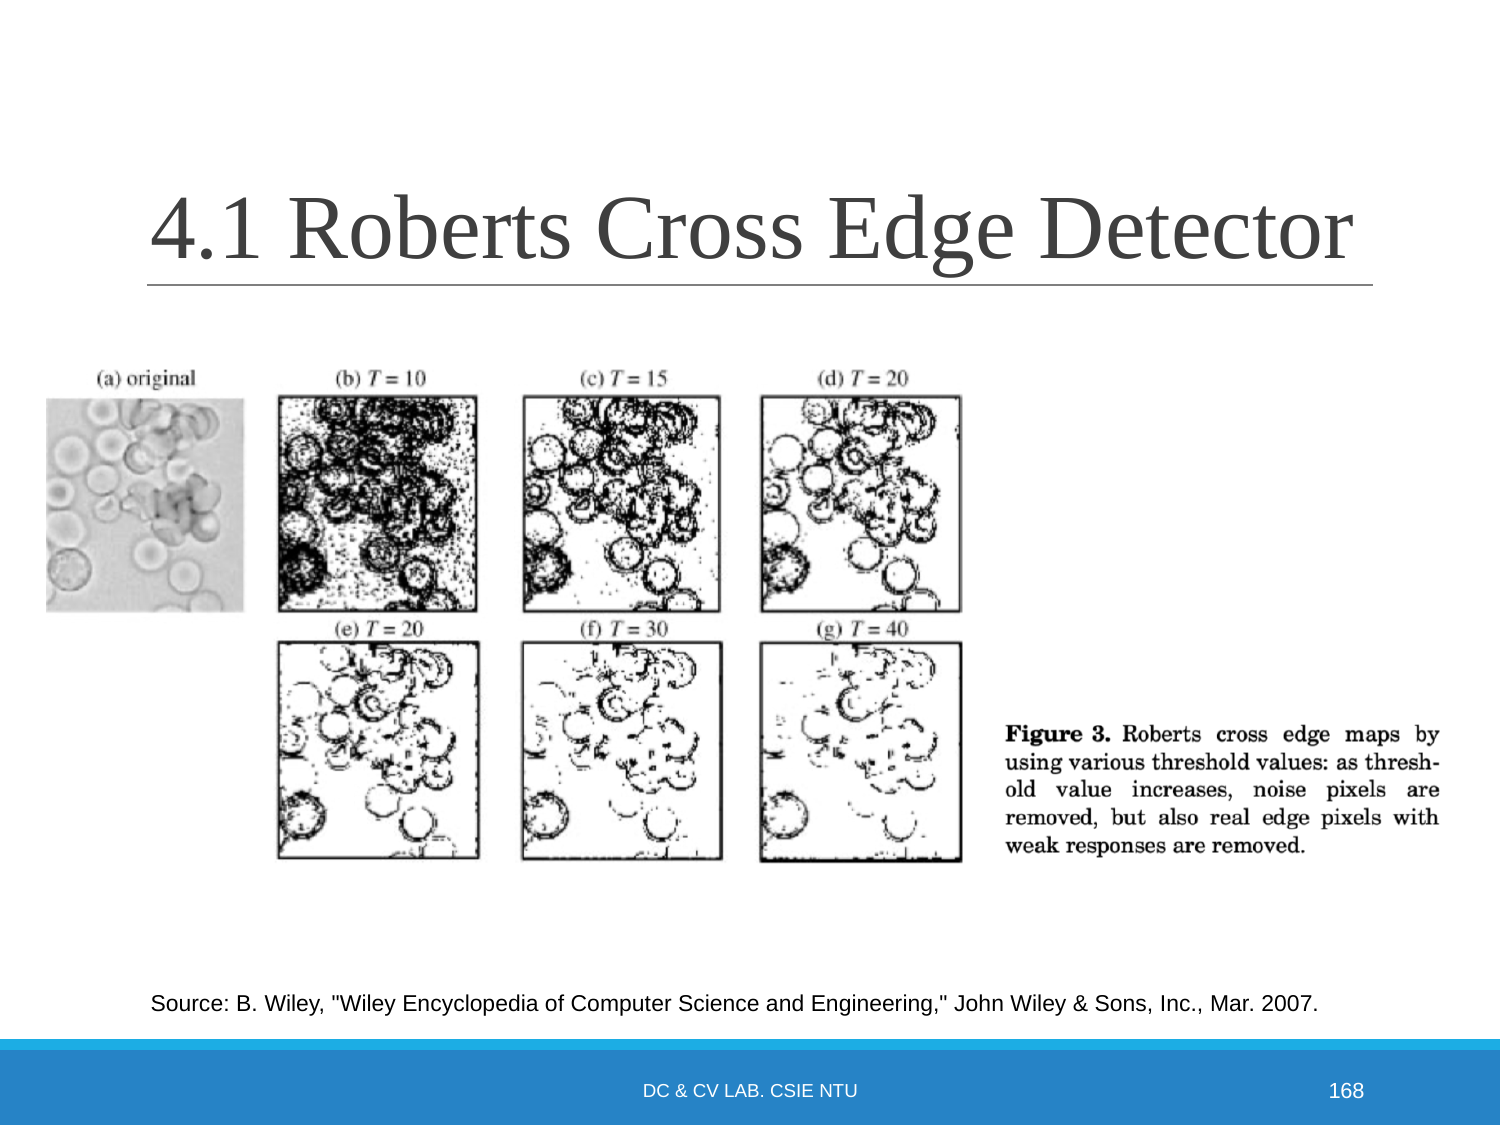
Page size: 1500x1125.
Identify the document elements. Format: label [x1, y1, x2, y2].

title [135, 47, 1373, 285]
text_box [135, 980, 1374, 1023]
slide_number [1218, 1059, 1380, 1120]
picture [34, 349, 1466, 882]
footer [453, 1059, 1047, 1120]
